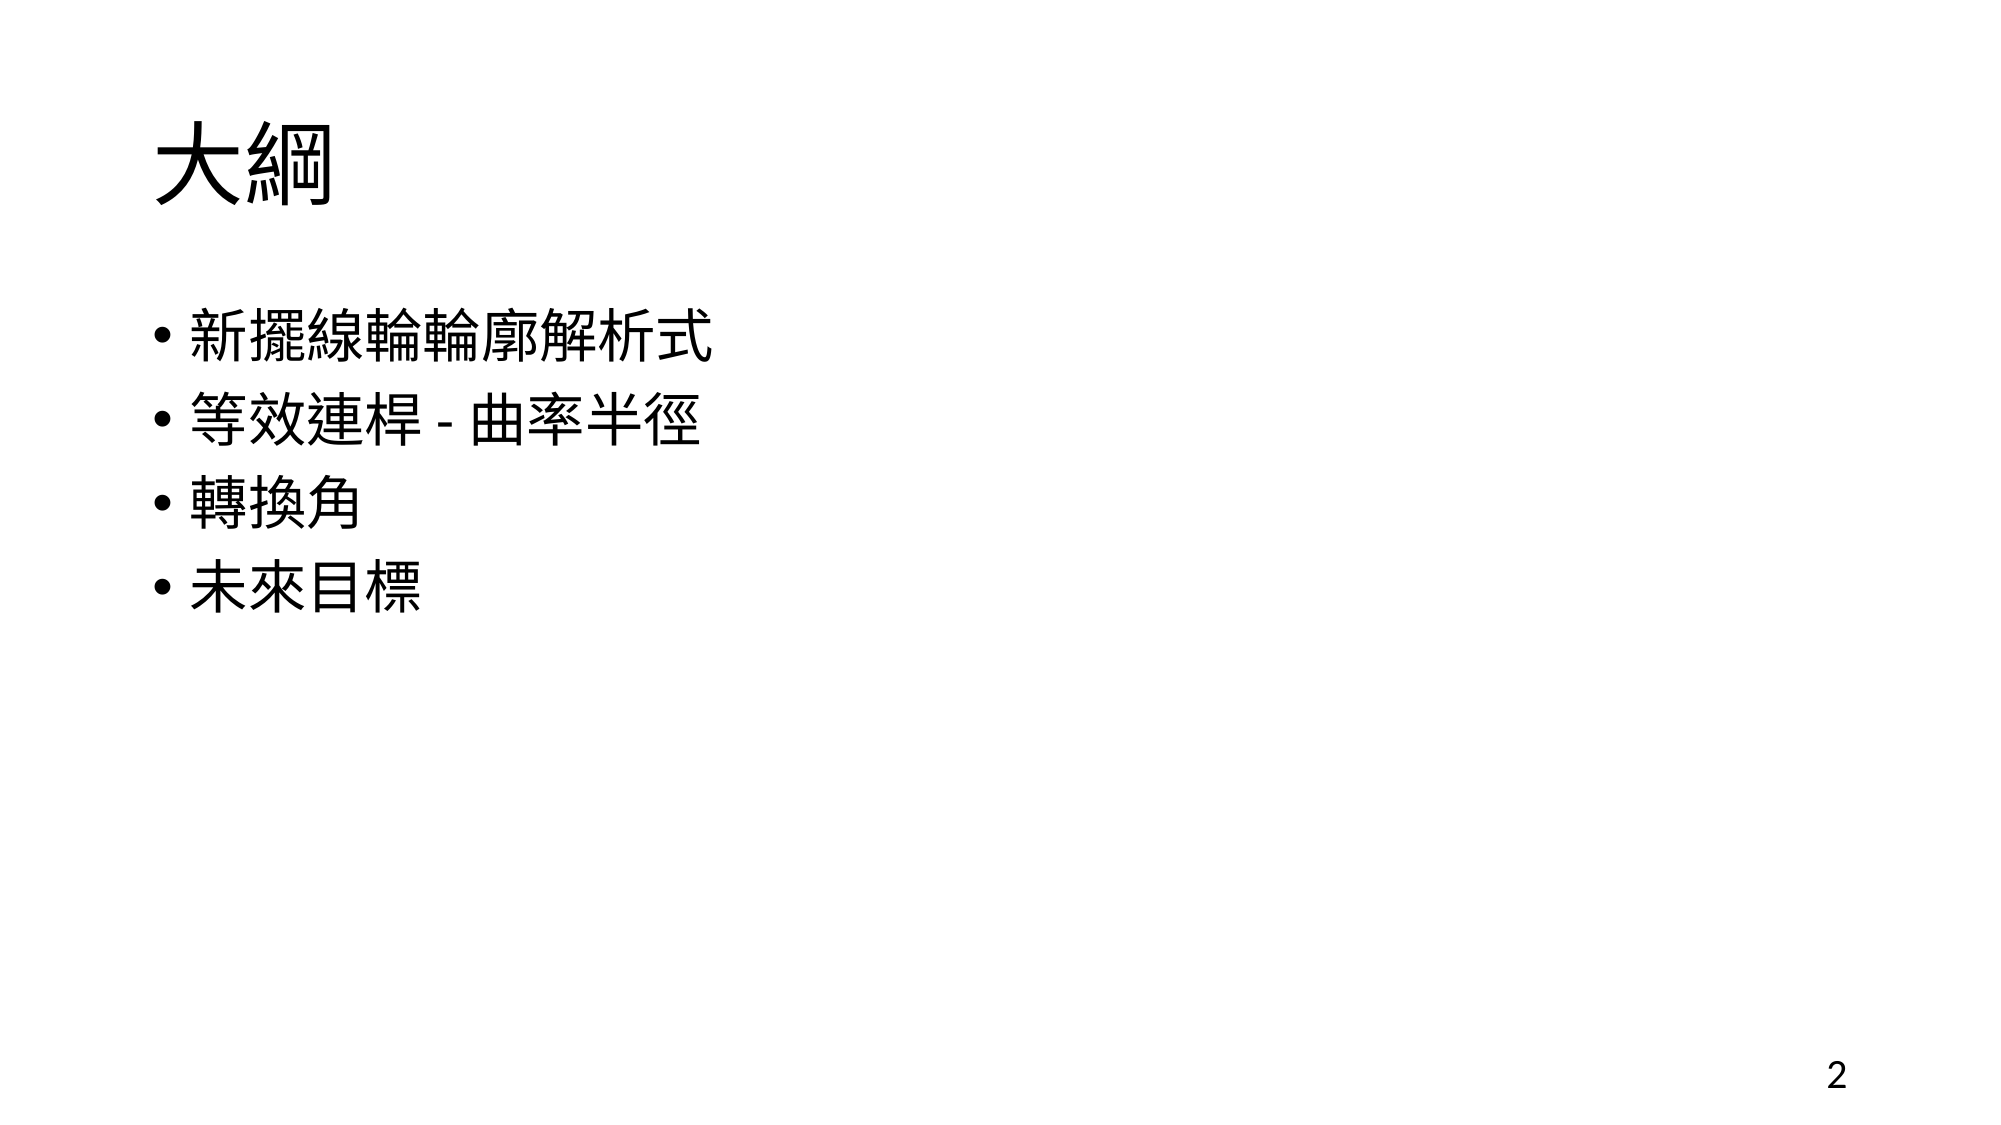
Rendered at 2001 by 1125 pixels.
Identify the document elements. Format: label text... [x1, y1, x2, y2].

list 新擺線輪輪廓解析式 等效連桿-曲率半徑 轉換角 未來目標 [137, 299, 1863, 1014]
title 大綱 [137, 59, 1863, 278]
slide_number 2 [1412, 1041, 1863, 1102]
